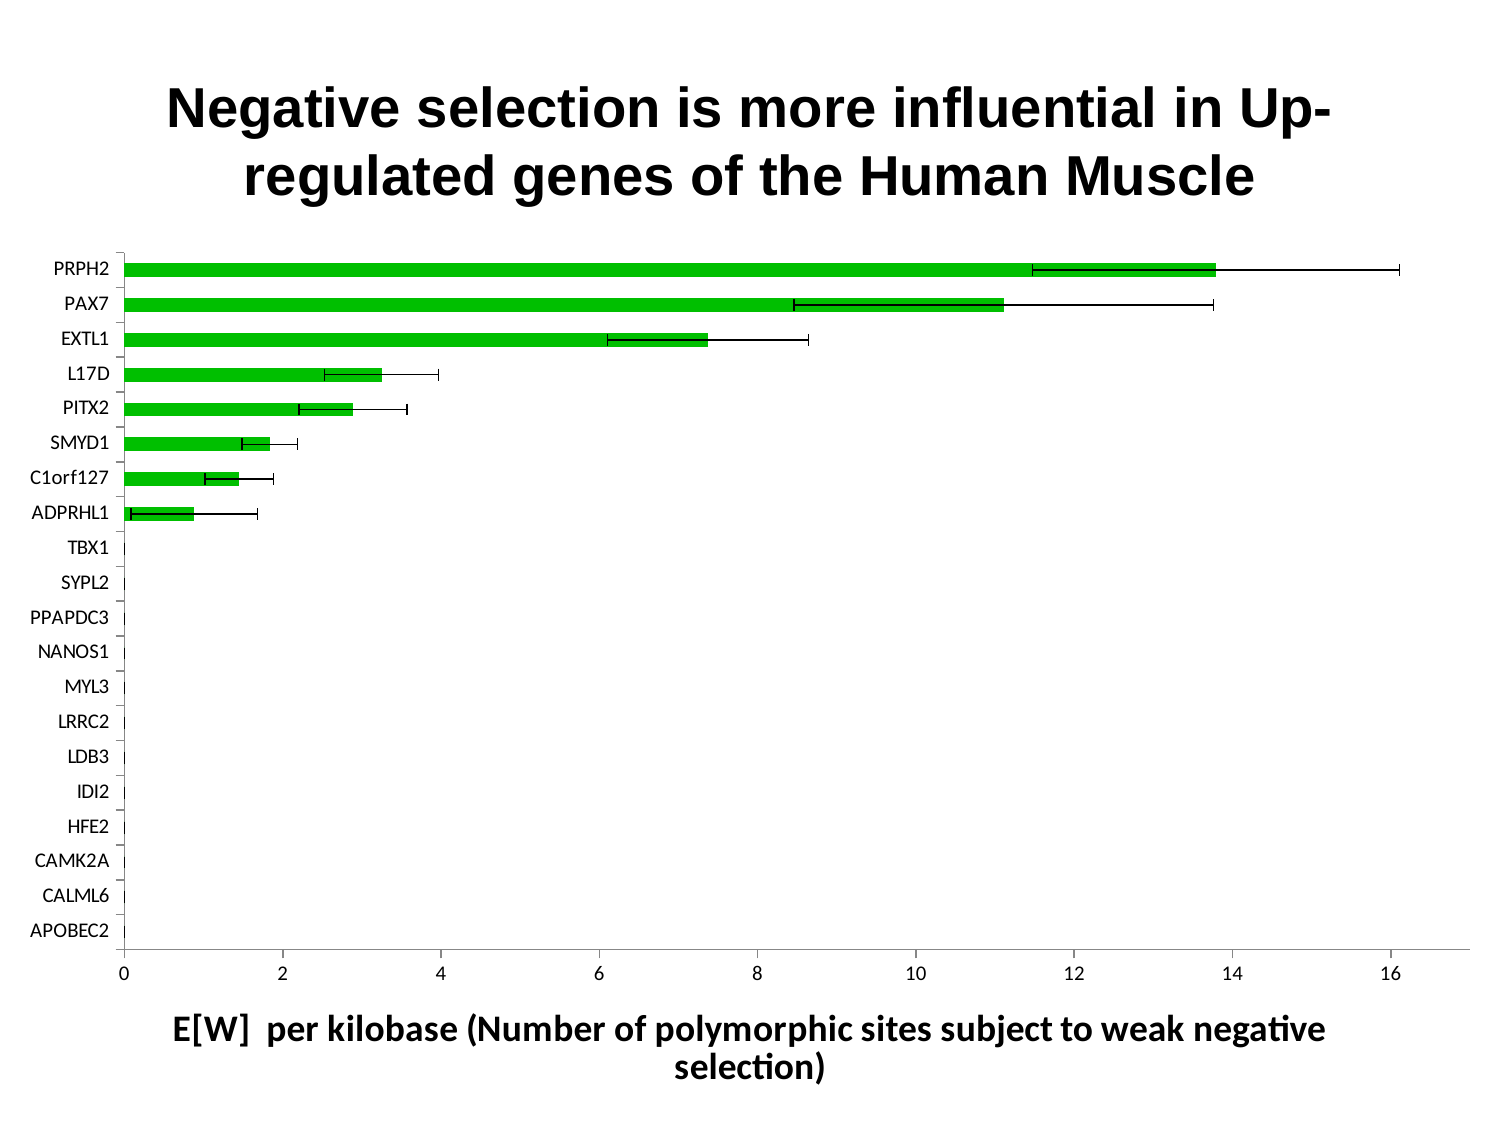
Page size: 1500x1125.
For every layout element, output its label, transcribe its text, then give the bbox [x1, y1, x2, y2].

title Negative selection is more influential in Up-regulated genes of the Human Muscle [75, 45, 1425, 233]
chart [0, 234, 1500, 1125]
